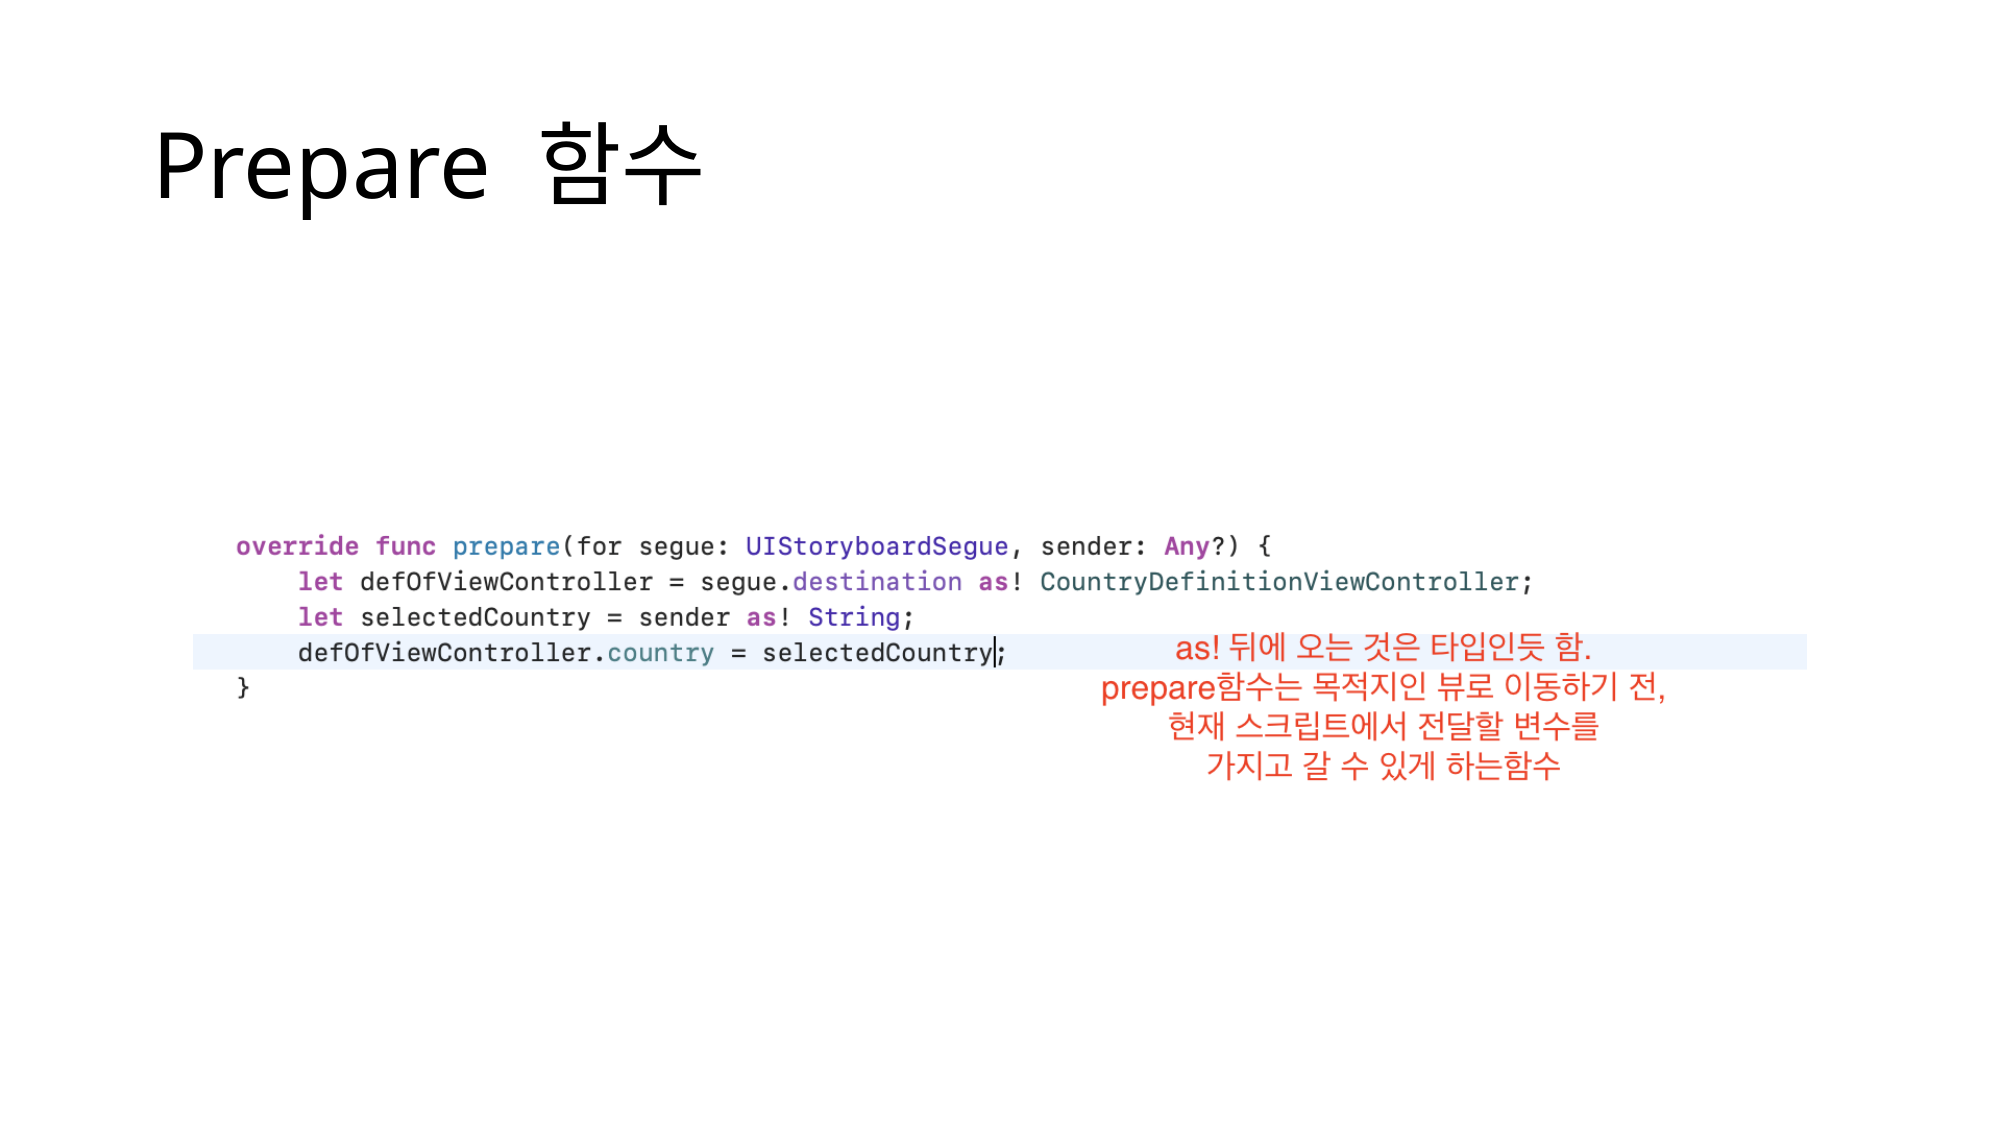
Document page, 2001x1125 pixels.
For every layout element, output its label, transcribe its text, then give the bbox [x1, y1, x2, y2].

title Prepare 함수 [137, 59, 1863, 278]
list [193, 488, 1807, 825]
